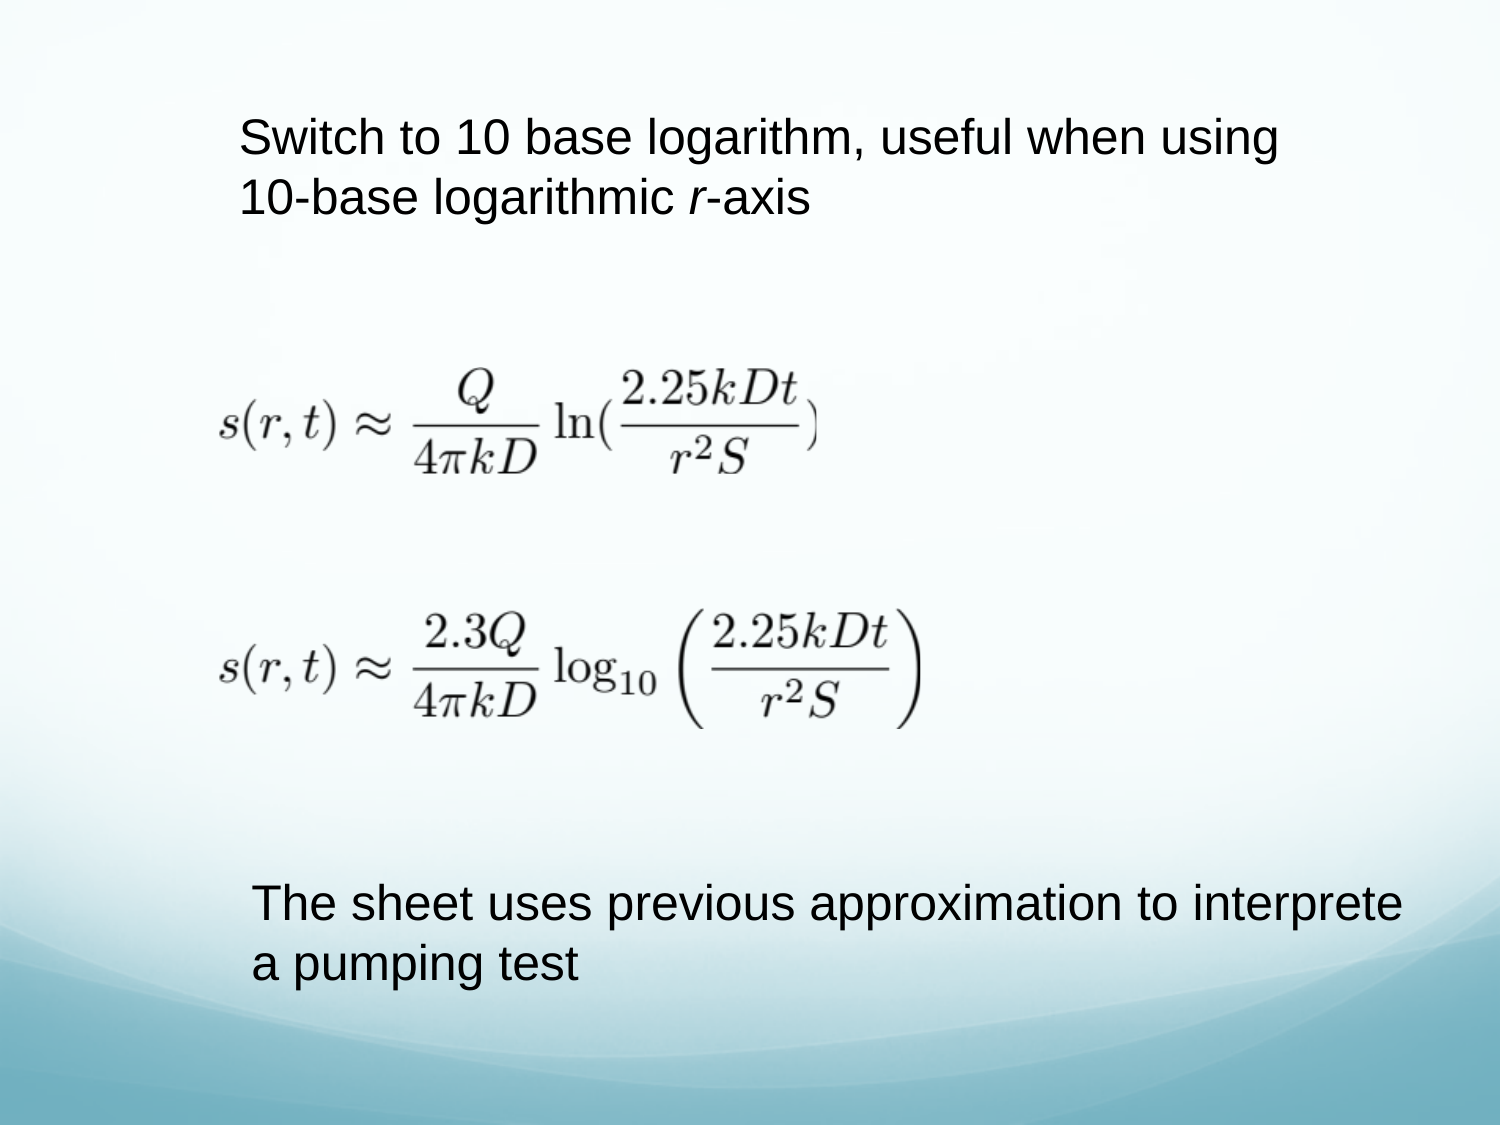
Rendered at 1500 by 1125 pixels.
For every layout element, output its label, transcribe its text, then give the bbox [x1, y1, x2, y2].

picture [217, 607, 922, 730]
picture [217, 367, 817, 475]
text_box Switch to 10 base logarithm, useful when using 10-base logarithmic r-axis [223, 96, 1296, 232]
text_box The sheet uses previous approximation to interprete a pumping test [236, 863, 1420, 998]
